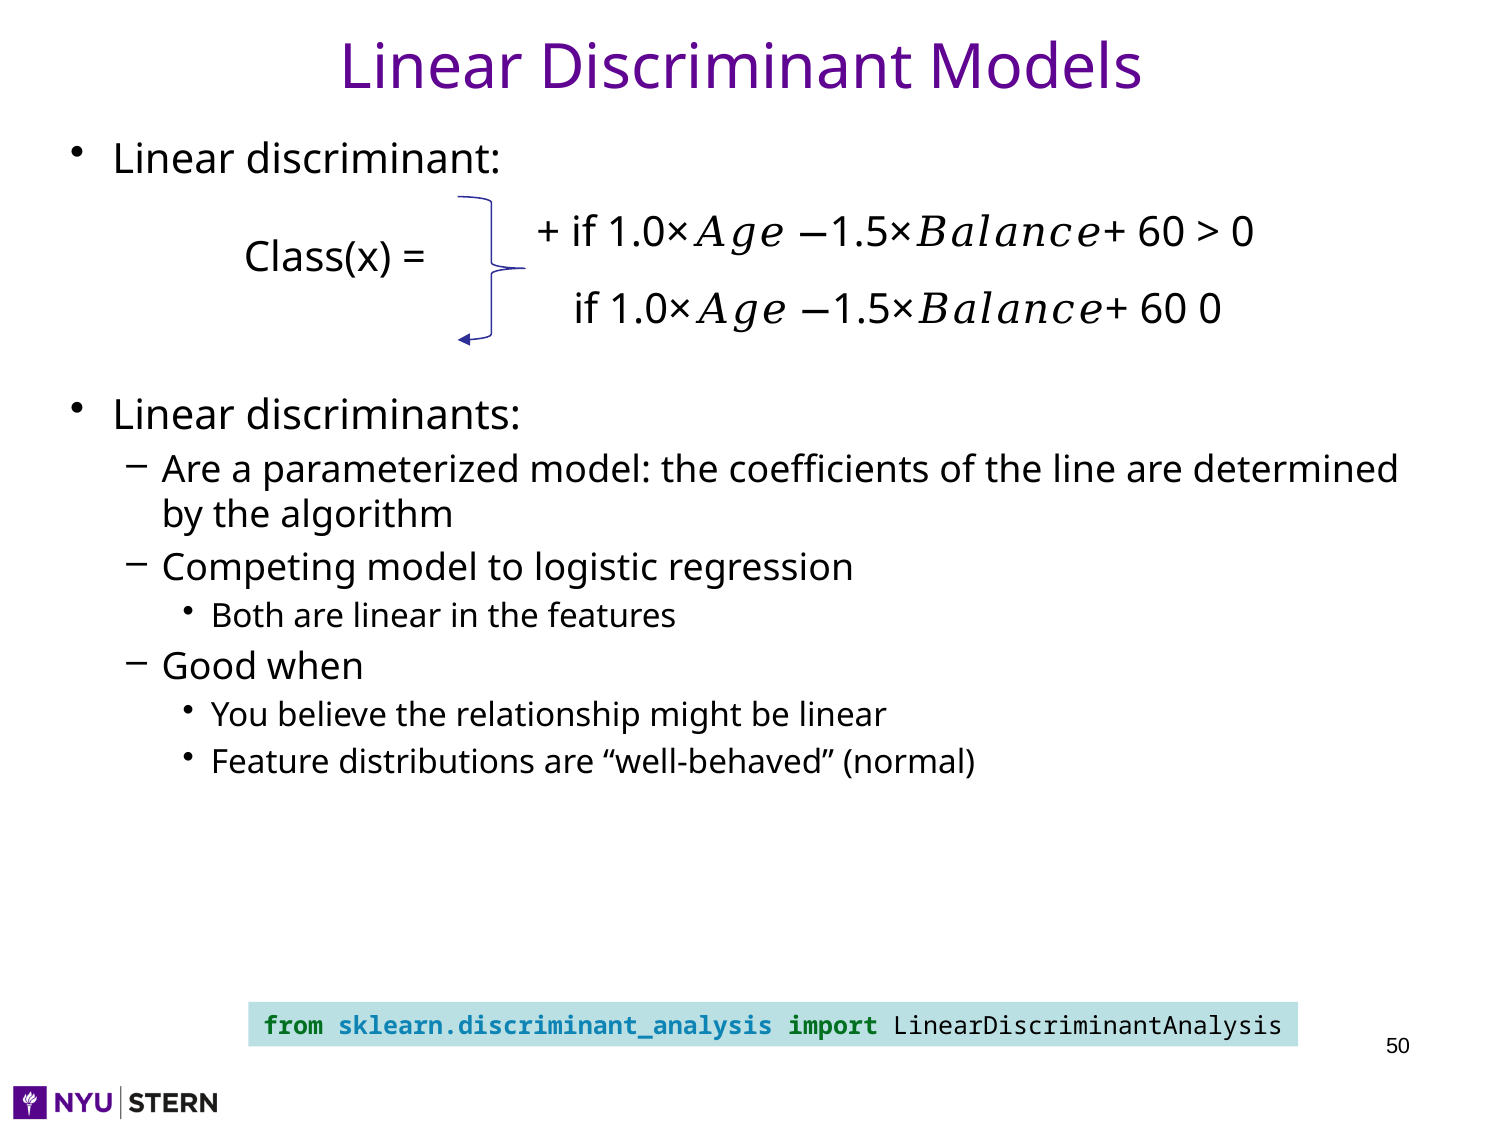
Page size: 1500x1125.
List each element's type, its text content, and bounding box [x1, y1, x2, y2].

text_box [457, 195, 526, 346]
text_box Class(x) = [228, 222, 452, 288]
list Linear discriminant: [55, 123, 1132, 205]
title Linear Discriminant Models [75, 4, 1425, 124]
text_box from sklearn.discriminant_analysis import LinearDiscriminantAnalysis [248, 1001, 1299, 1047]
picture [0, 1038, 230, 1125]
slide_number 50 [1074, 1024, 1426, 1103]
text_box Linear discriminants: Are a parameterized model: the coefficients of the line are determined by the algorithm Competing model to logistic regression Both are linear in the features Good when You believe the relationship might be linear Feature distributions are “well-behaved” (normal) [55, 380, 1459, 944]
text_box + if 1.0×𝐴𝑔𝑒 −1.5×𝐵𝑎𝑙𝑎𝑛𝑐𝑒+ 60 > 0 [521, 197, 1270, 263]
